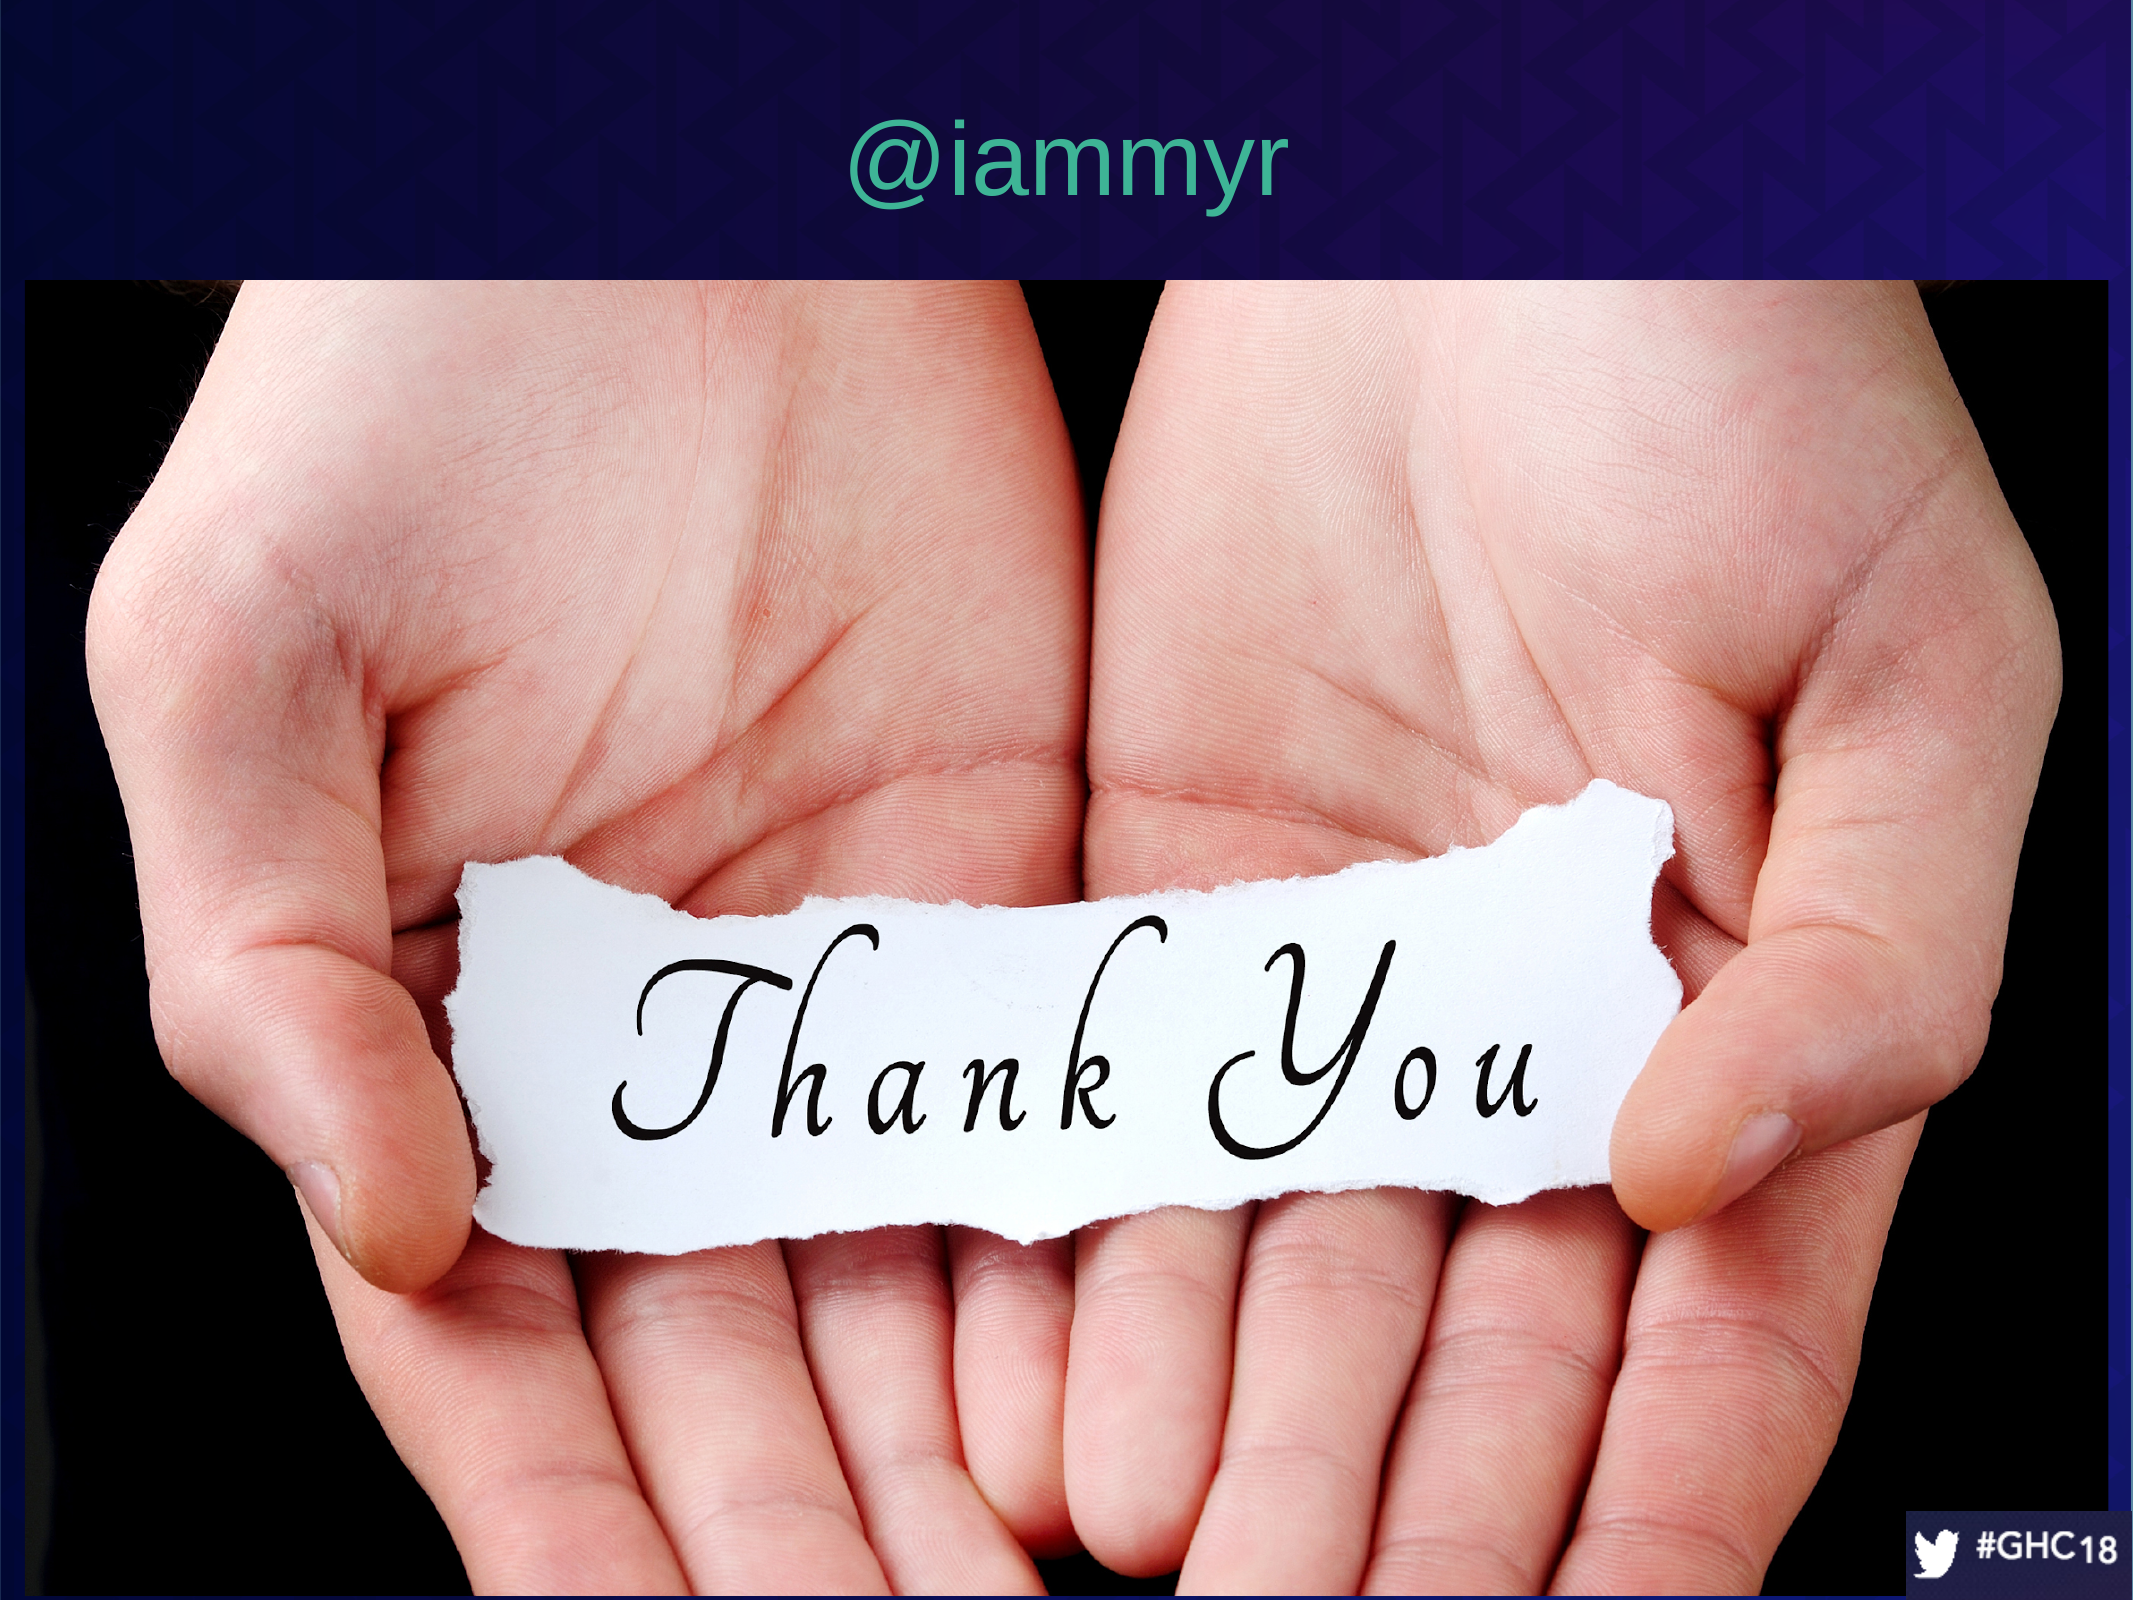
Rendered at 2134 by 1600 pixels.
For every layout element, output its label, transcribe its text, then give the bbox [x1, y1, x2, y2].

list @iammyr [811, 64, 1322, 259]
picture [0, 0, 2132, 1600]
